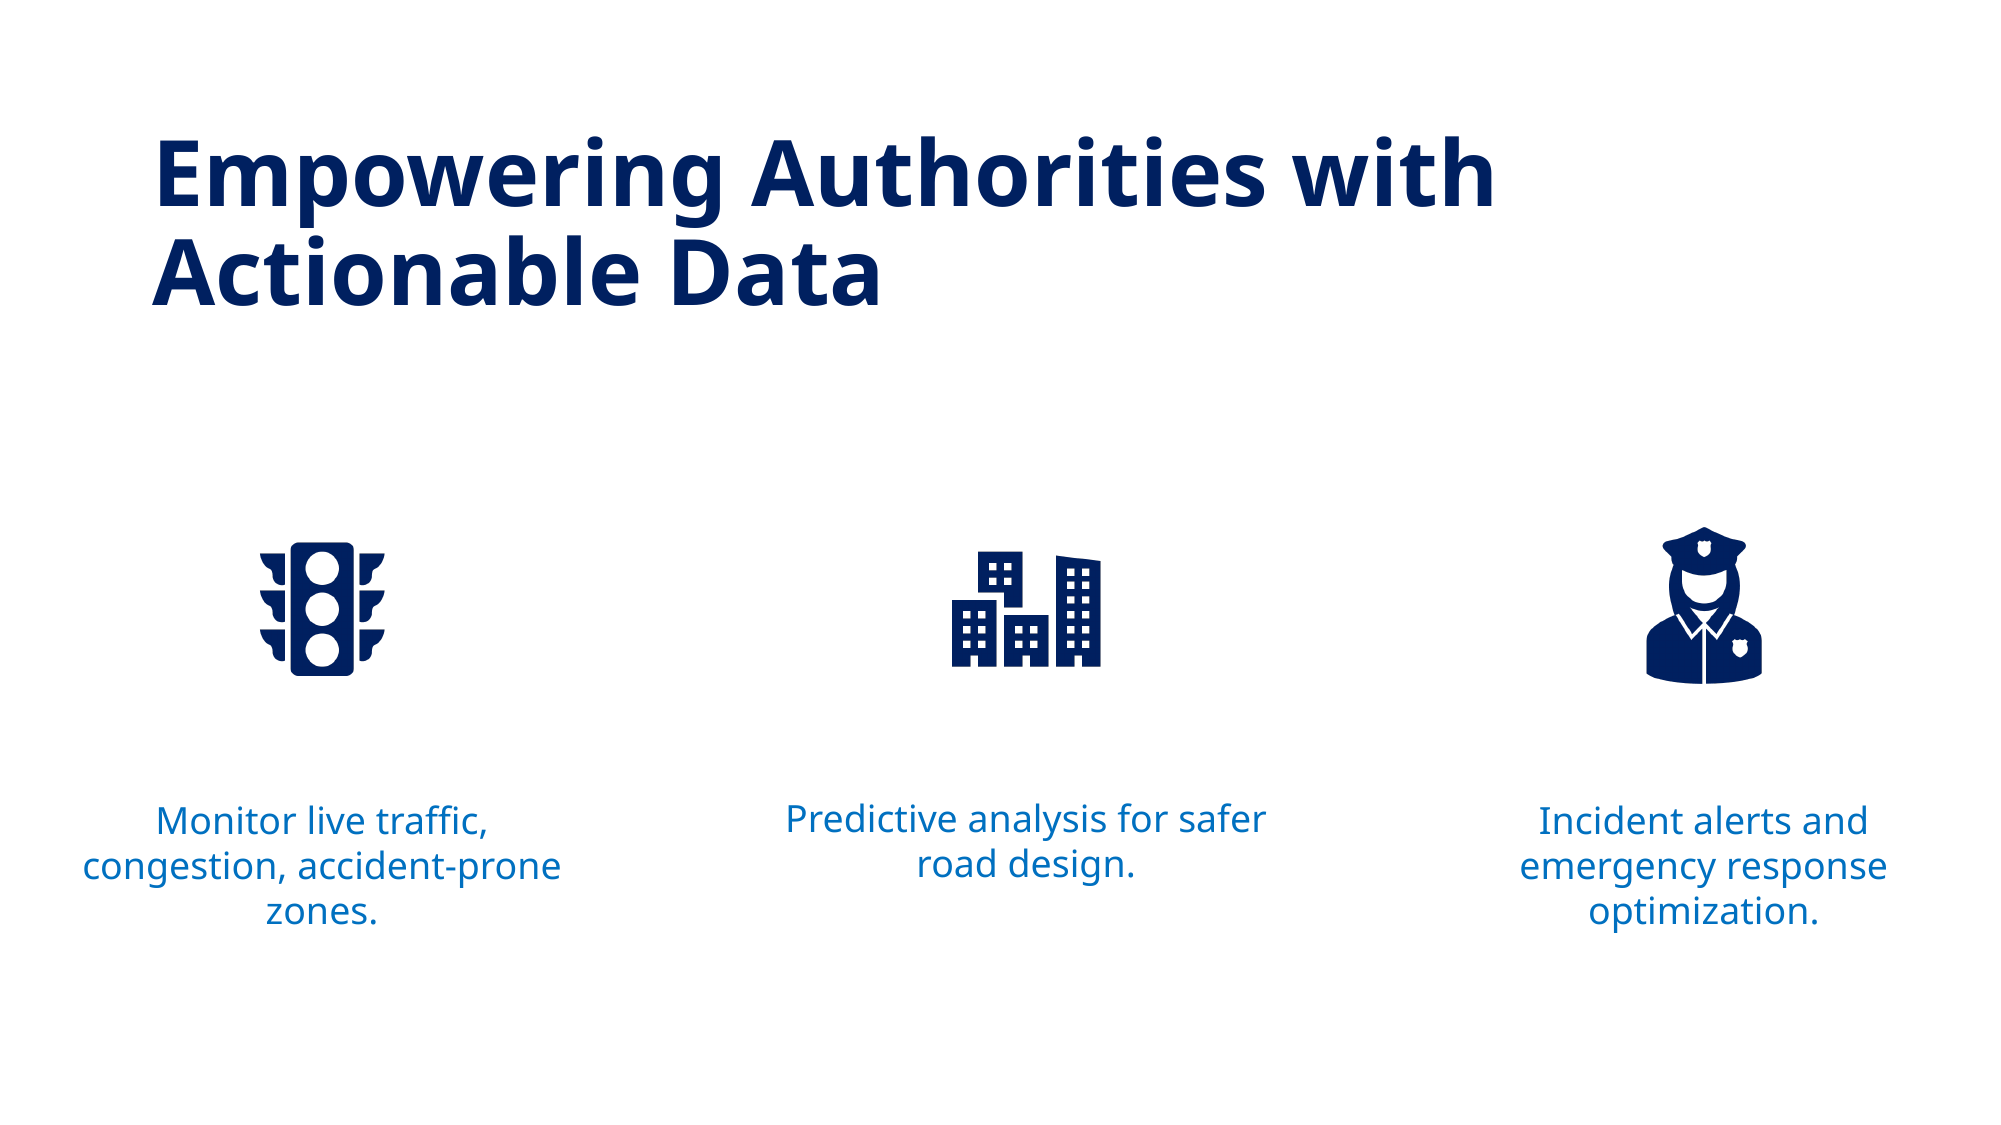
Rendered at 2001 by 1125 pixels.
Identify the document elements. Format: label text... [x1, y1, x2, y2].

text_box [33, 519, 1966, 942]
title Empowering Authorities with Actionable Data [137, 117, 1863, 336]
